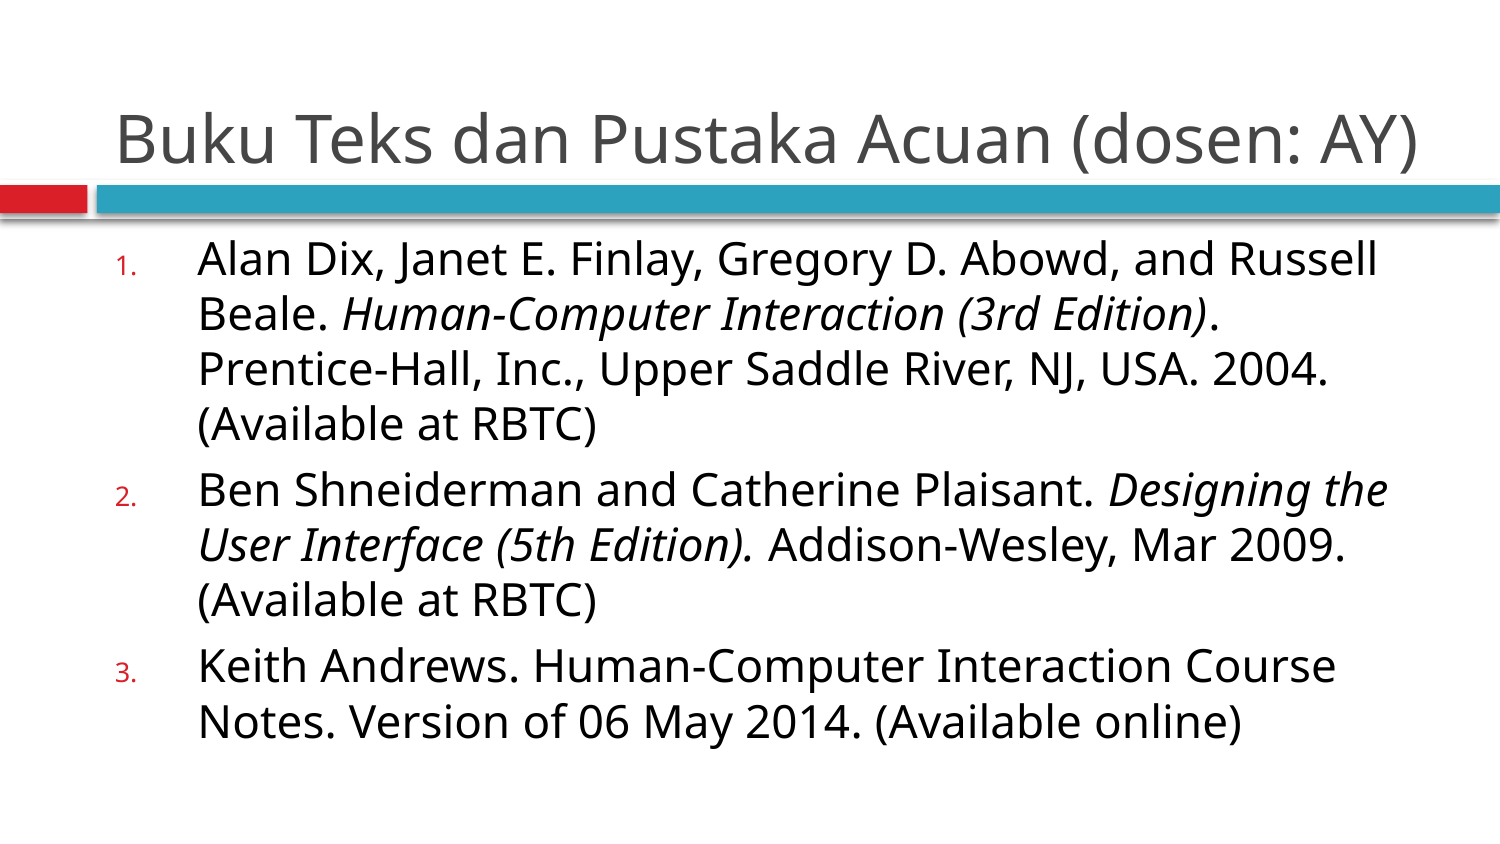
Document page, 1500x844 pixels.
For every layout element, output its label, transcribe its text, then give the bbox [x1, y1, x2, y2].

list Alan Dix, Janet E. Finlay, Gregory D. Abowd, and Russell Beale. Human-Computer Interaction (3rd Edition). Prentice-Hall, Inc., Upper Saddle River, NJ, USA. 2004. (Available at RBTC) Ben Shneiderman and Catherine Plaisant. Designing the User Interface (5th Edition). Addison-Wesley, Mar 2009. (Available at RBTC) Keith Andrews. Human-Computer Interaction Course Notes. Version of 06 May 2014. (Available online) [99, 221, 1438, 760]
title Buku Teks dan Pustaka Acuan (dosen: AY) [99, 19, 1438, 185]
